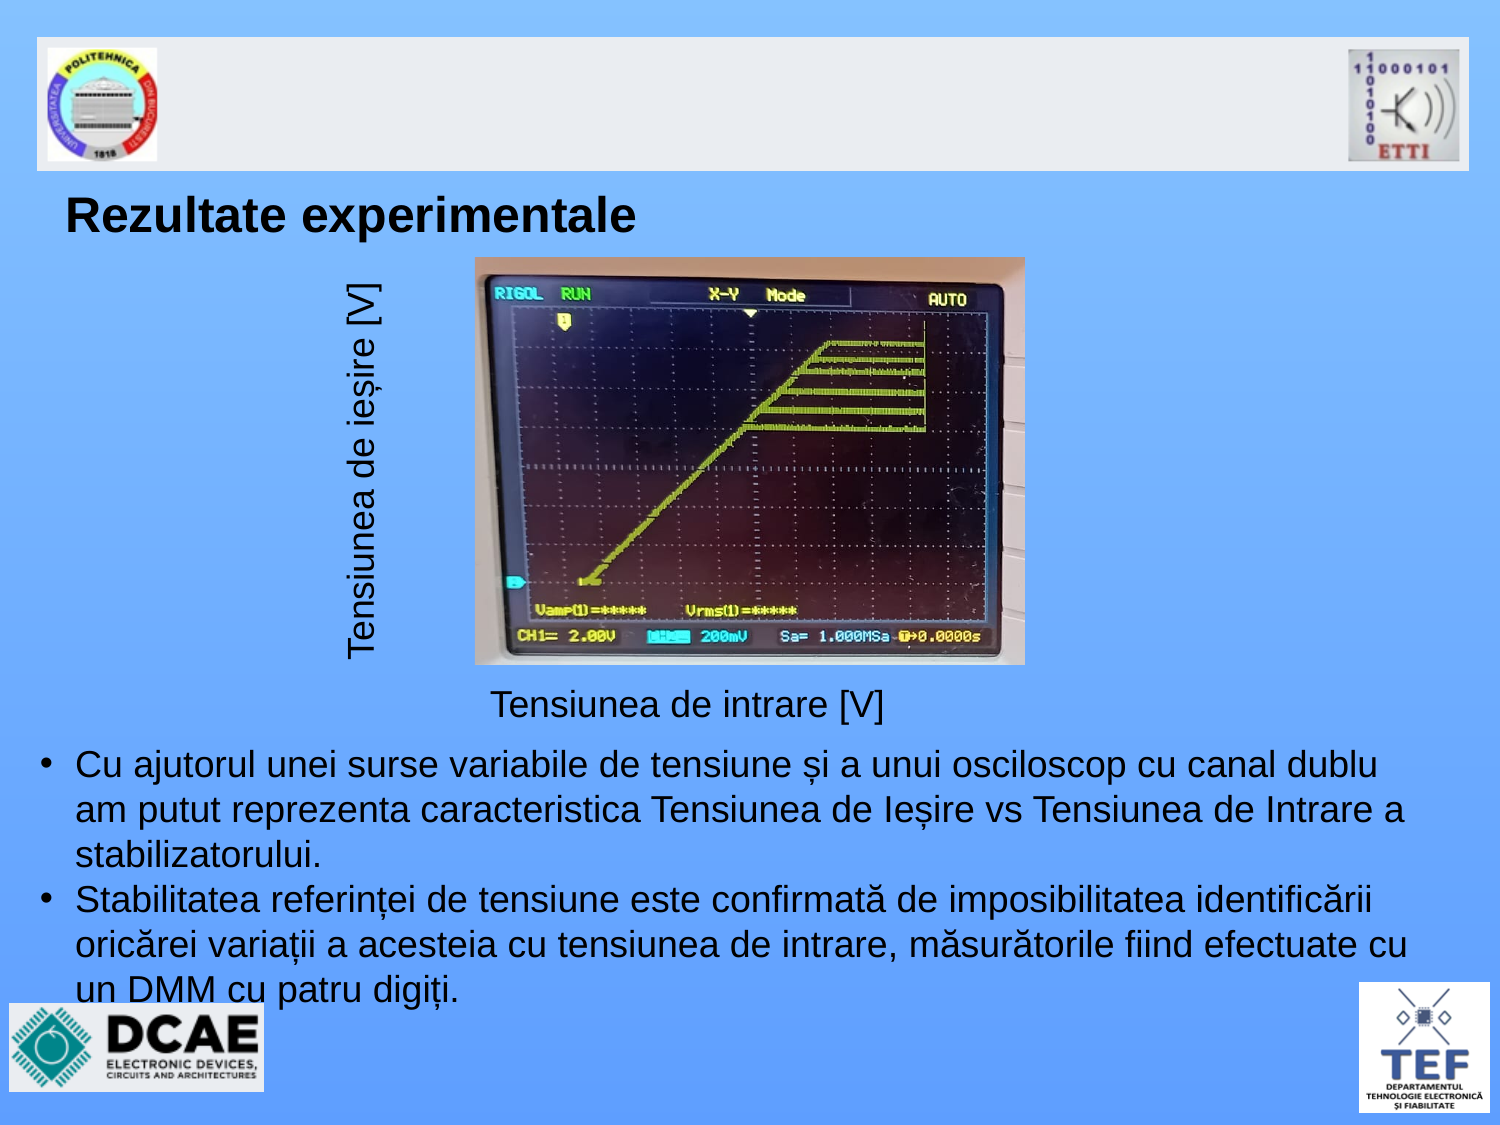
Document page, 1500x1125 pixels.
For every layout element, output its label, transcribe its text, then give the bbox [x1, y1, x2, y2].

picture [9, 1003, 264, 1092]
picture [1359, 982, 1490, 1113]
text_box Cu ajutorul unei surse variabile de tensiune și a unui osciloscop cu canal dublu am putut reprezenta caracteristica Tensiunea de Ieșire vs Tensiunea de Intrare a stabilizatorului. Stabilitatea referinței de tensiune este confirmată de imposibilitatea identificării oricărei variații a acesteia cu tensiunea de intrare, măsurătorile fiind efectuate cu un DMM cu patru digiți. [24, 768, 1425, 982]
text_box Tensiunea de intrare [V] [474, 672, 1025, 733]
title Rezultate experimentale [49, 174, 1326, 251]
text_box Tensiunea de ieșire [V] [329, 250, 389, 676]
picture [474, 257, 1026, 665]
picture [37, 37, 1469, 171]
